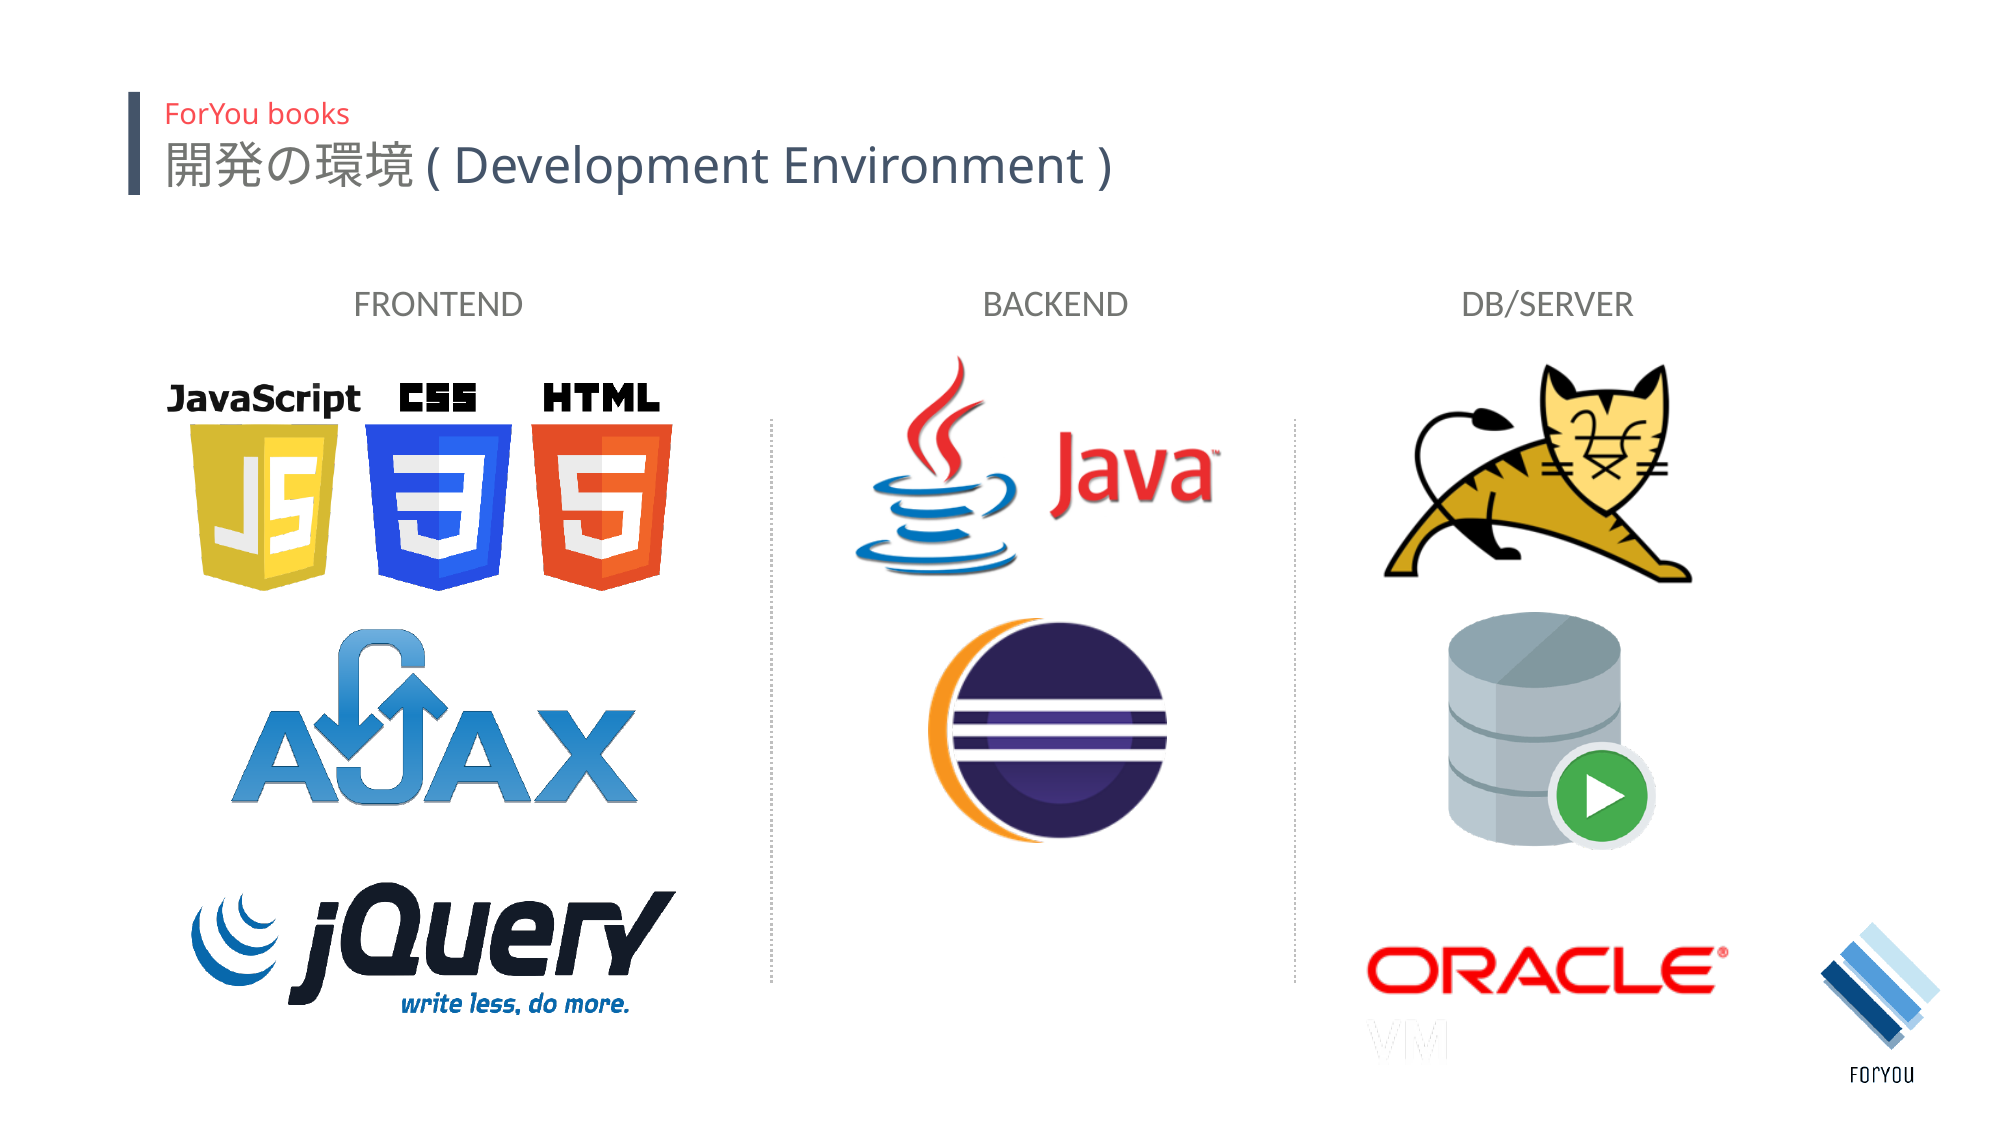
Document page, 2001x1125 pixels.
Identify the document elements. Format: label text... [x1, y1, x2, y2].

picture [1763, 888, 2000, 1125]
picture [1374, 354, 1729, 591]
picture [928, 617, 1168, 843]
picture [1447, 612, 1656, 850]
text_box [167, 383, 701, 591]
picture [840, 342, 1235, 591]
picture [218, 612, 649, 820]
text_box [128, 91, 140, 195]
text_box DB/SERVER [1446, 271, 1656, 331]
text_box FRONTEND [338, 271, 549, 331]
text_box 開発の環境( Development Environment ) [149, 137, 1300, 201]
text_box ForYou books [149, 88, 868, 138]
picture [167, 871, 700, 1029]
text_box BACKEND [967, 271, 1178, 331]
picture [1362, 871, 1741, 1065]
